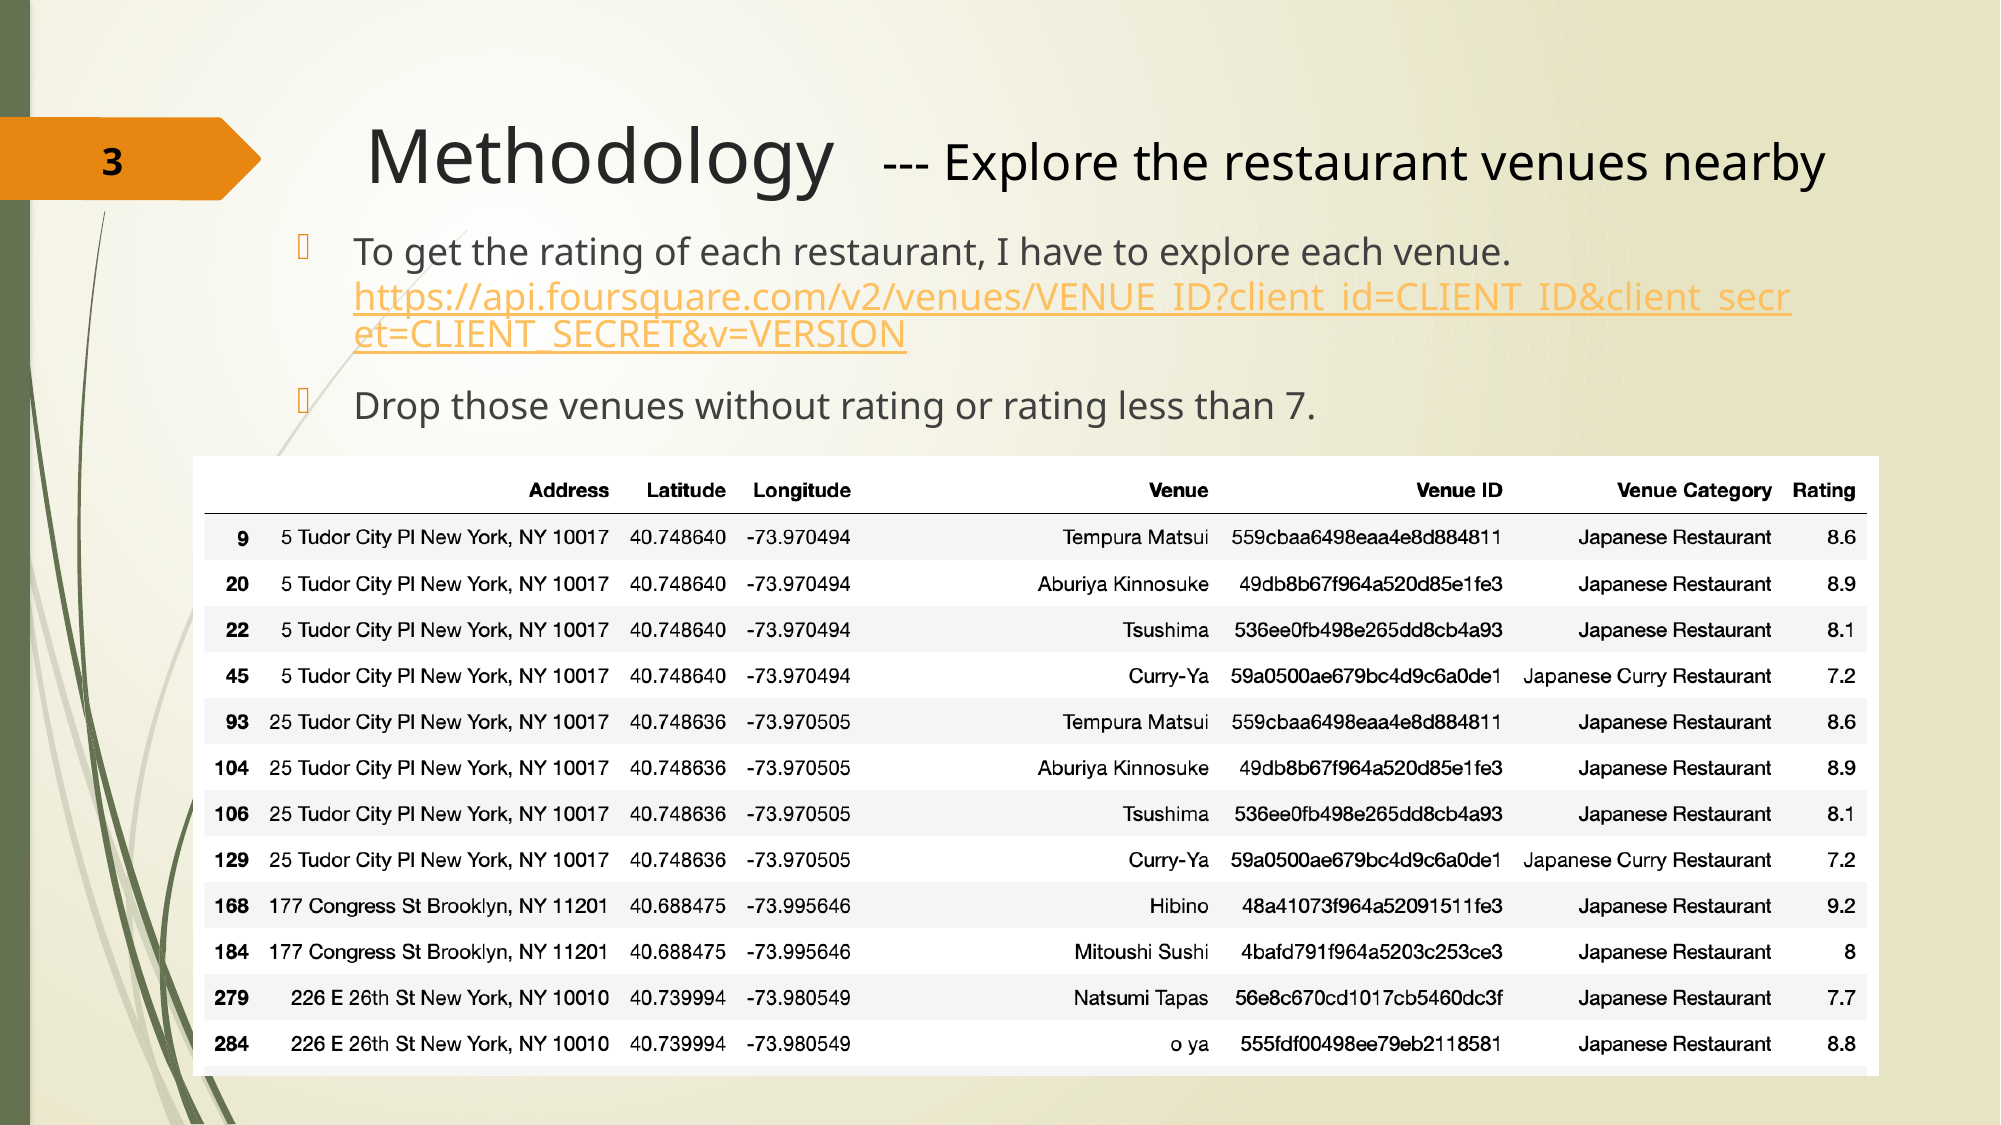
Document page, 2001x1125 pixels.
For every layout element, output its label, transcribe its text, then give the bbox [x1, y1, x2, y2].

text_box Methodology [350, 100, 923, 207]
picture [192, 456, 1879, 1077]
text_box To get the rating of each restaurant, I have to explore each venue. https://api.foursquare.com/v2/venues/VENUE_ID?client_id=CLIENT_ID&client_secret=CLIENT_SECRET&v=VERSION Drop those venues without rating or rating less than 7. [282, 220, 1824, 444]
text_box --- Explore the restaurant venues nearby [868, 122, 1842, 198]
text_box 3 [87, 130, 139, 191]
